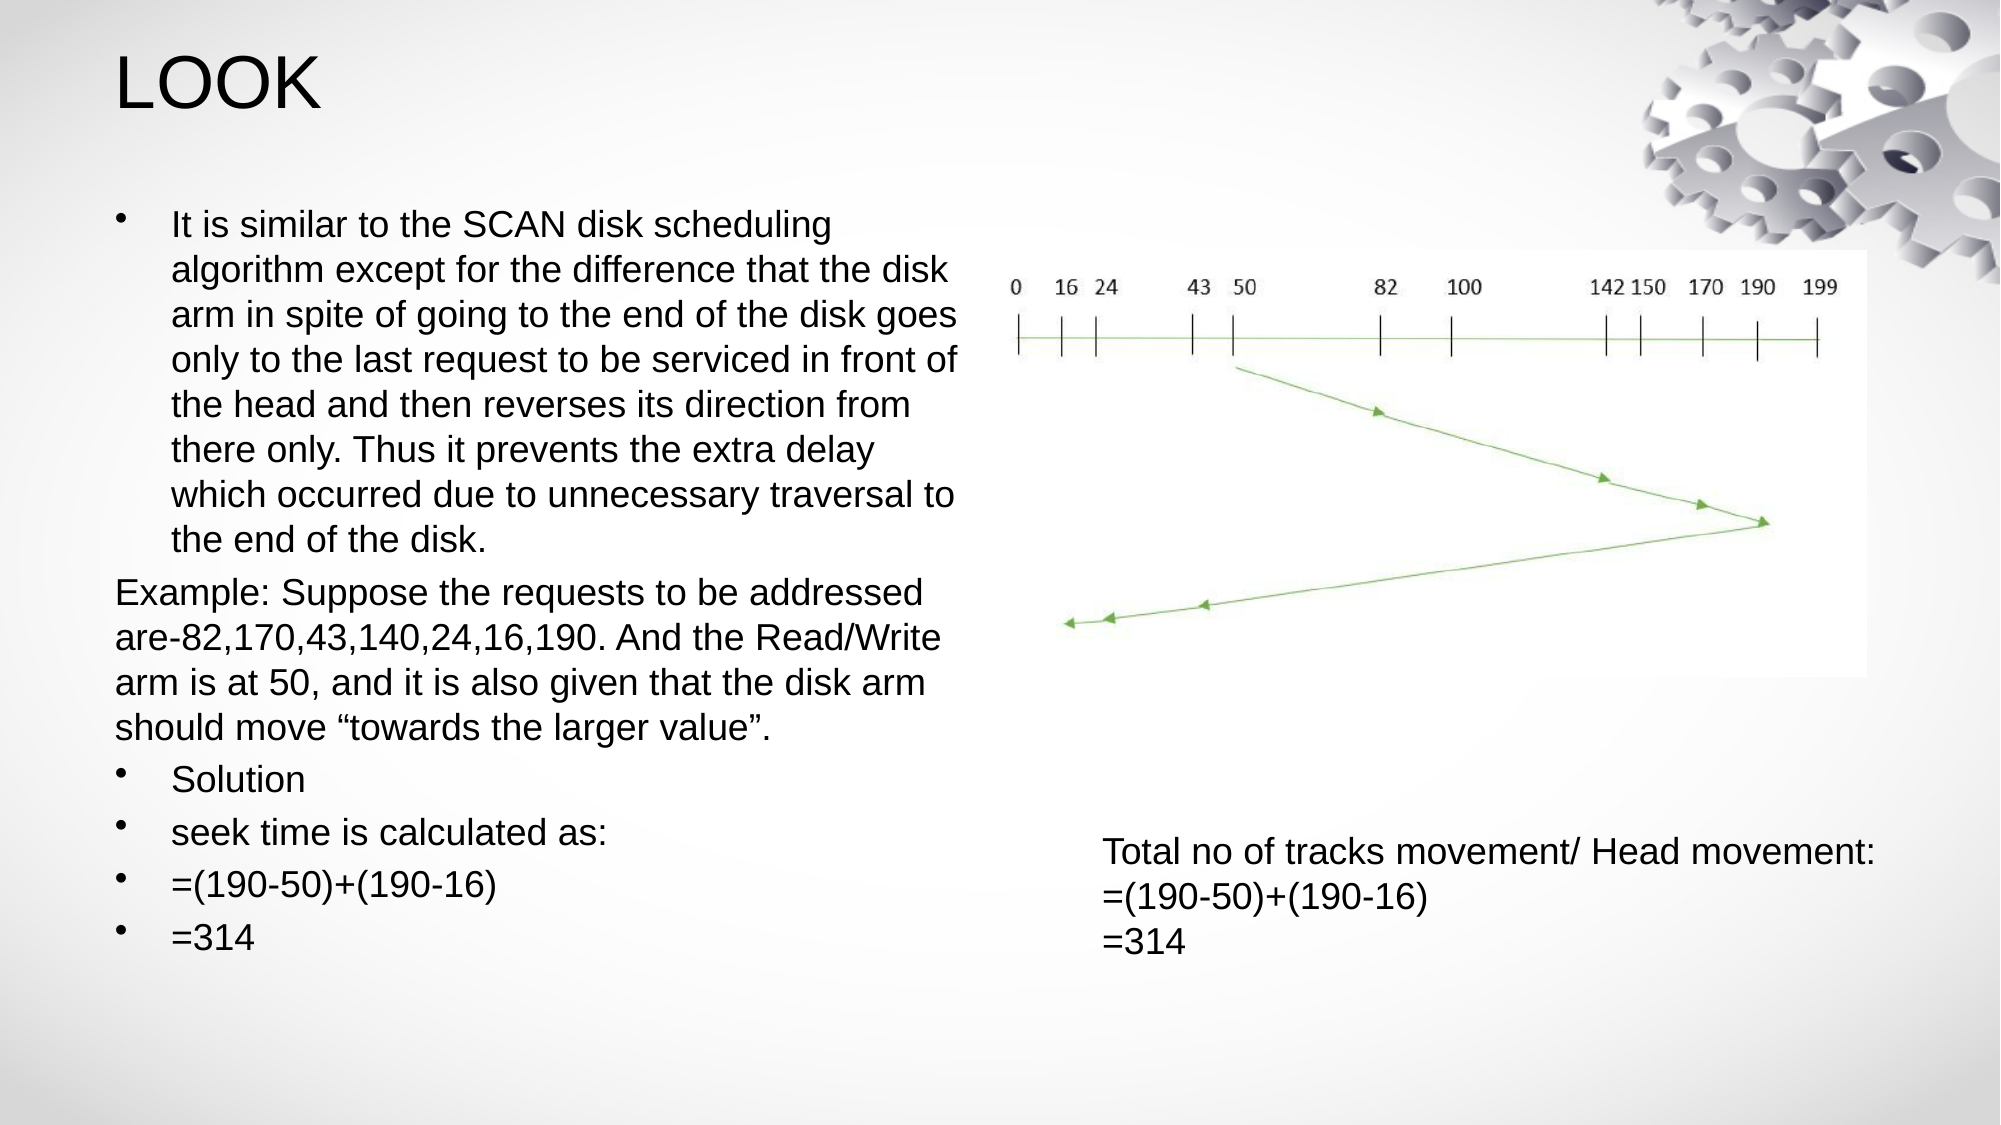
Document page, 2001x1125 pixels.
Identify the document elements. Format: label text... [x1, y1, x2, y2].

list It is similar to the SCAN disk scheduling algorithm except for the difference that the disk arm in spite of going to the end of the disk goes only to the last request to be serviced in front of the head and then reverses its direction from there only. Thus it prevents the extra delay which occurred due to unnecessary traversal to the end of the disk. Example: Suppose the requests to be addressed are-82,170,43,140,24,16,190. And the Read/Write arm is at 50, and it is also given that the disk arm should move “towards the larger value”. Solution seek time is calculated as: =(190-50)+(190-16) =314 [99, 192, 984, 1006]
title LOOK [99, 30, 1901, 127]
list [983, 250, 1867, 677]
text_box Total no of tracks movement/ Head movement: =(190-50)+(190-16) =314 [1087, 819, 2000, 970]
picture [0, 0, 2000, 1125]
